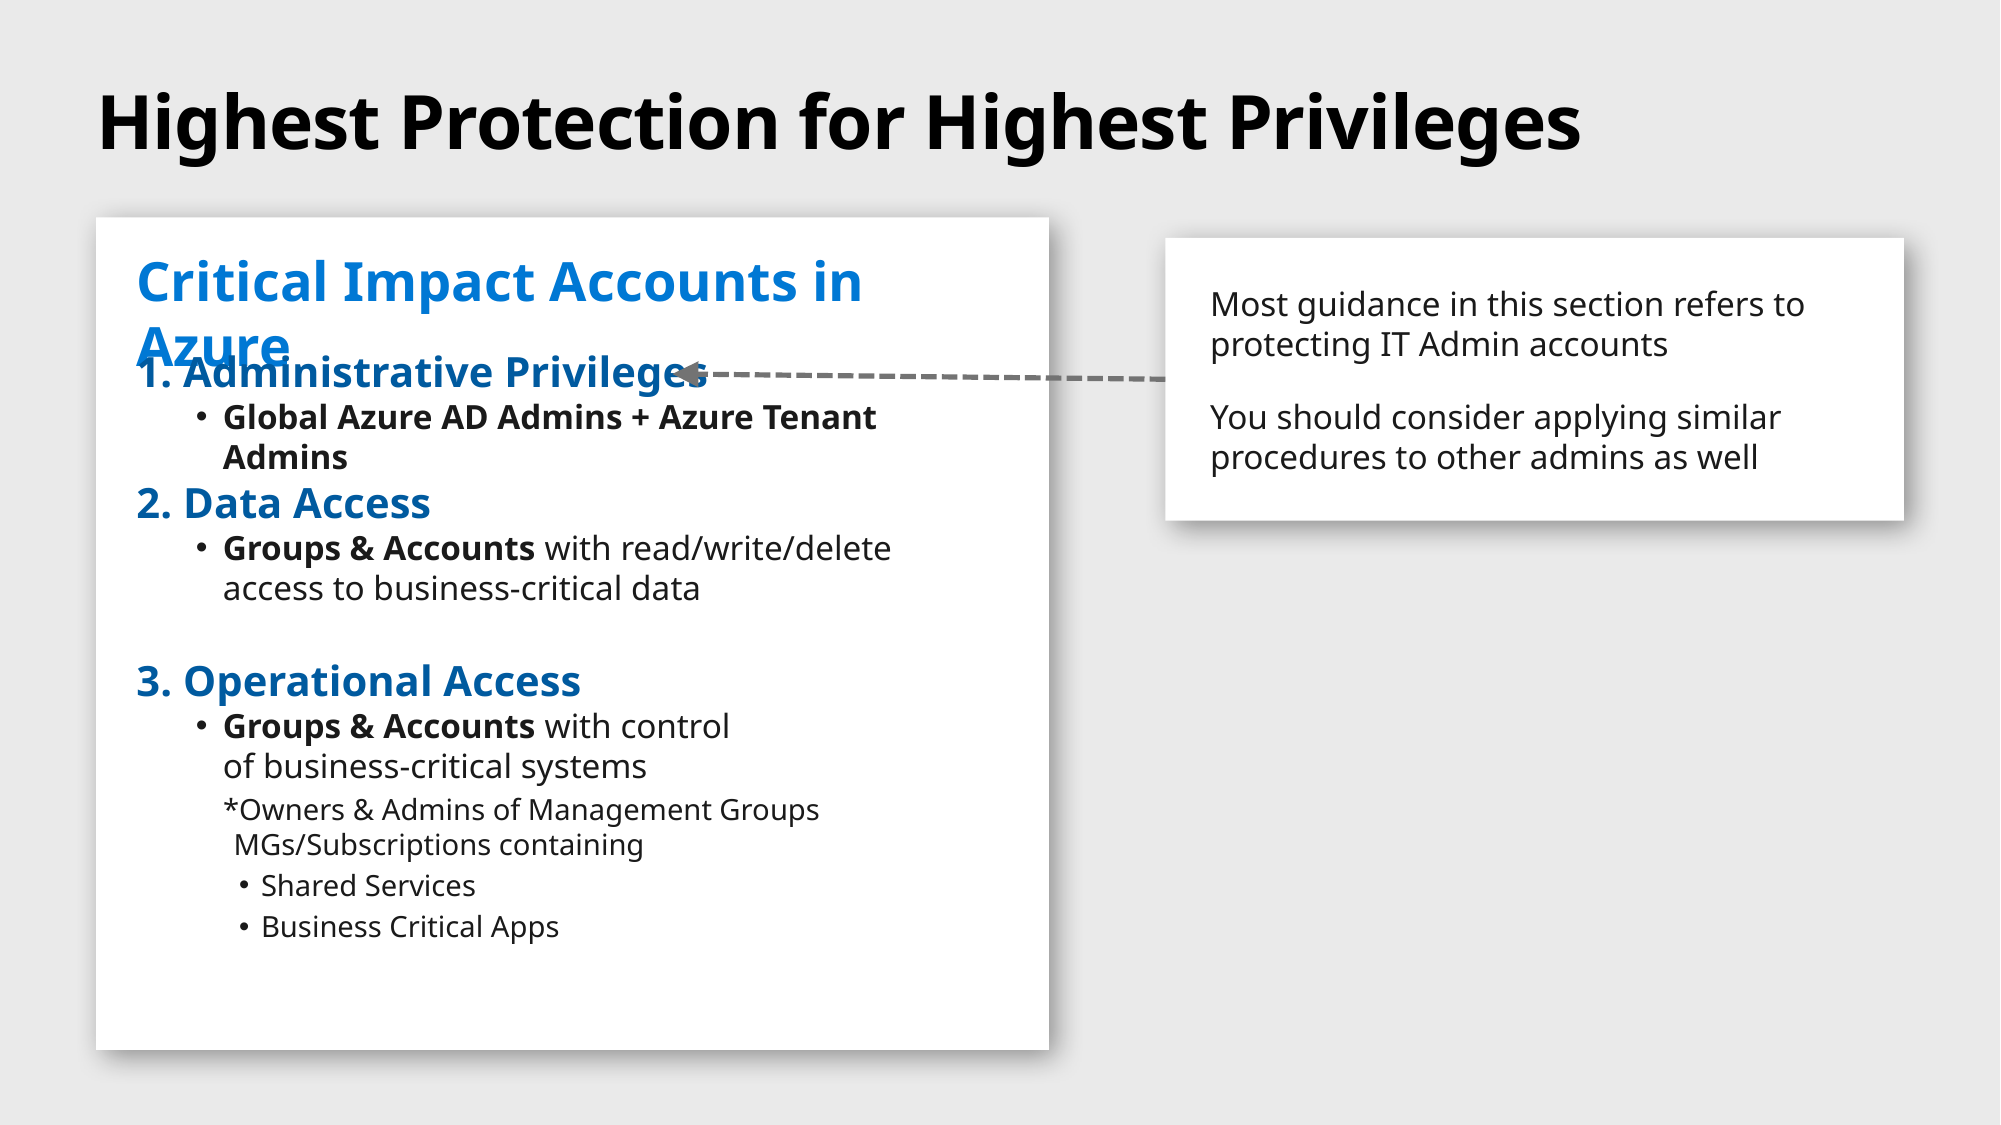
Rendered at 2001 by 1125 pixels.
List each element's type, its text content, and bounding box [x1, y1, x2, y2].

text_box Most guidance in this section refers to protecting IT Admin accounts You should consider applying similar procedures to other admins as well [1164, 237, 1905, 522]
text_box 3. Operational Access Groups & Accounts with control of business-critical systems *Owners & Admins of Management Groups MGs/Subscriptions containing Shared Services Business Critical Apps [96, 647, 1096, 951]
text_box 1. Administrative Privileges Global Azure AD Admins + Azure Tenant Admins [96, 346, 1000, 528]
text_box 2. Data Access Groups & Accounts with read/write/delete access to business-critical data [96, 476, 916, 647]
text_box Critical Impact Accounts in Azure [95, 216, 1050, 1051]
title Highest Protection for Highest Privileges [96, 75, 1904, 166]
